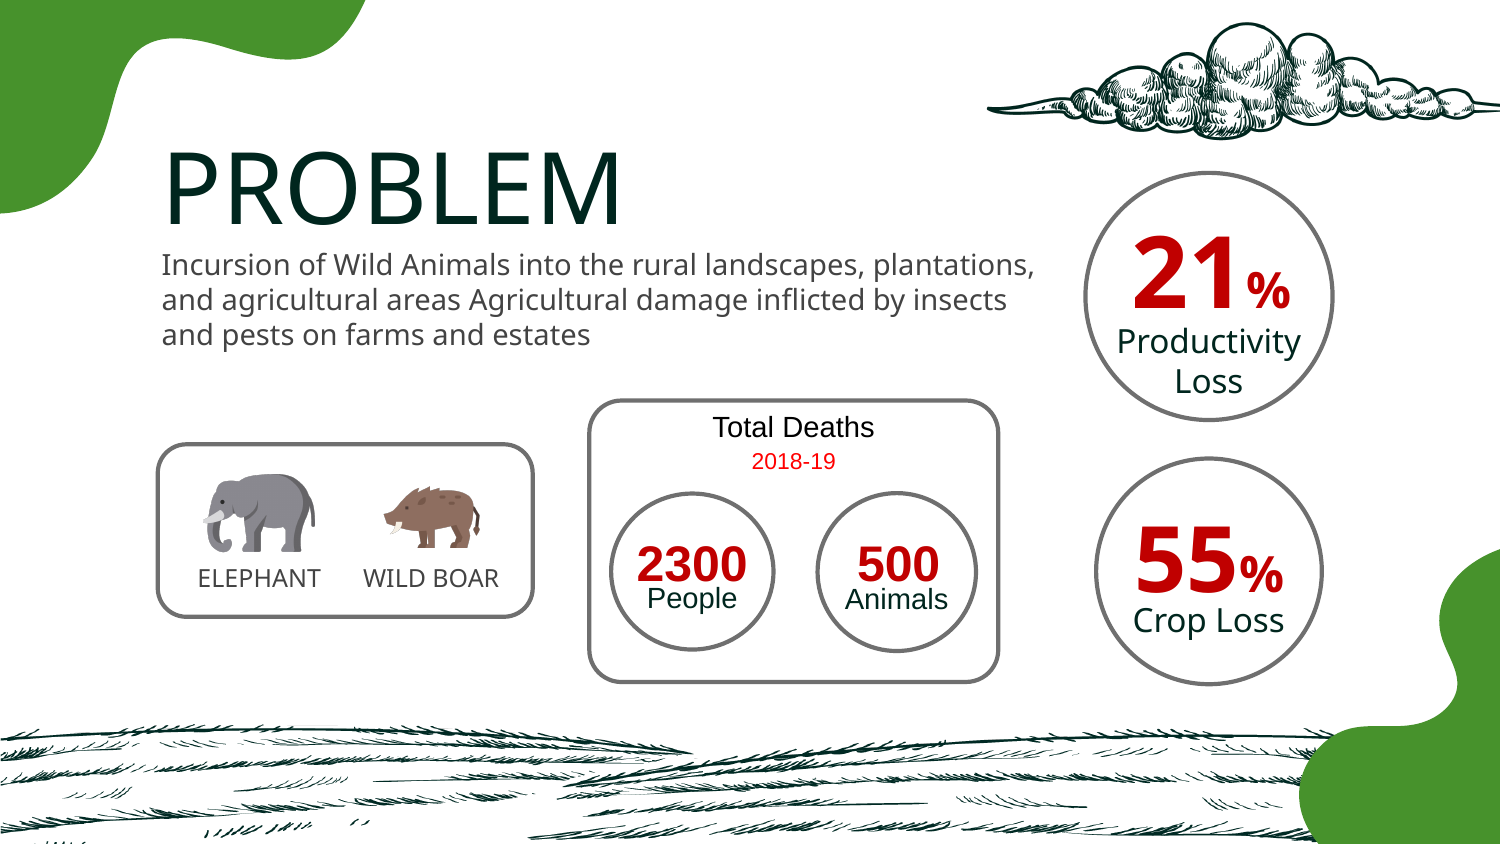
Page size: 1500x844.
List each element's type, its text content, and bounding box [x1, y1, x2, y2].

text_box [157, 444, 533, 618]
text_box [589, 392, 999, 683]
picture [982, 13, 1500, 148]
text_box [1095, 458, 1323, 685]
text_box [1085, 172, 1333, 421]
title PROBLEM [146, 109, 761, 214]
picture [0, 696, 1454, 844]
list Incursion of Wild Animals into the rural landscapes, plantations, and agricultural areas Agricultural damage inflicted by insects and pests on farms and estates [146, 231, 1069, 357]
